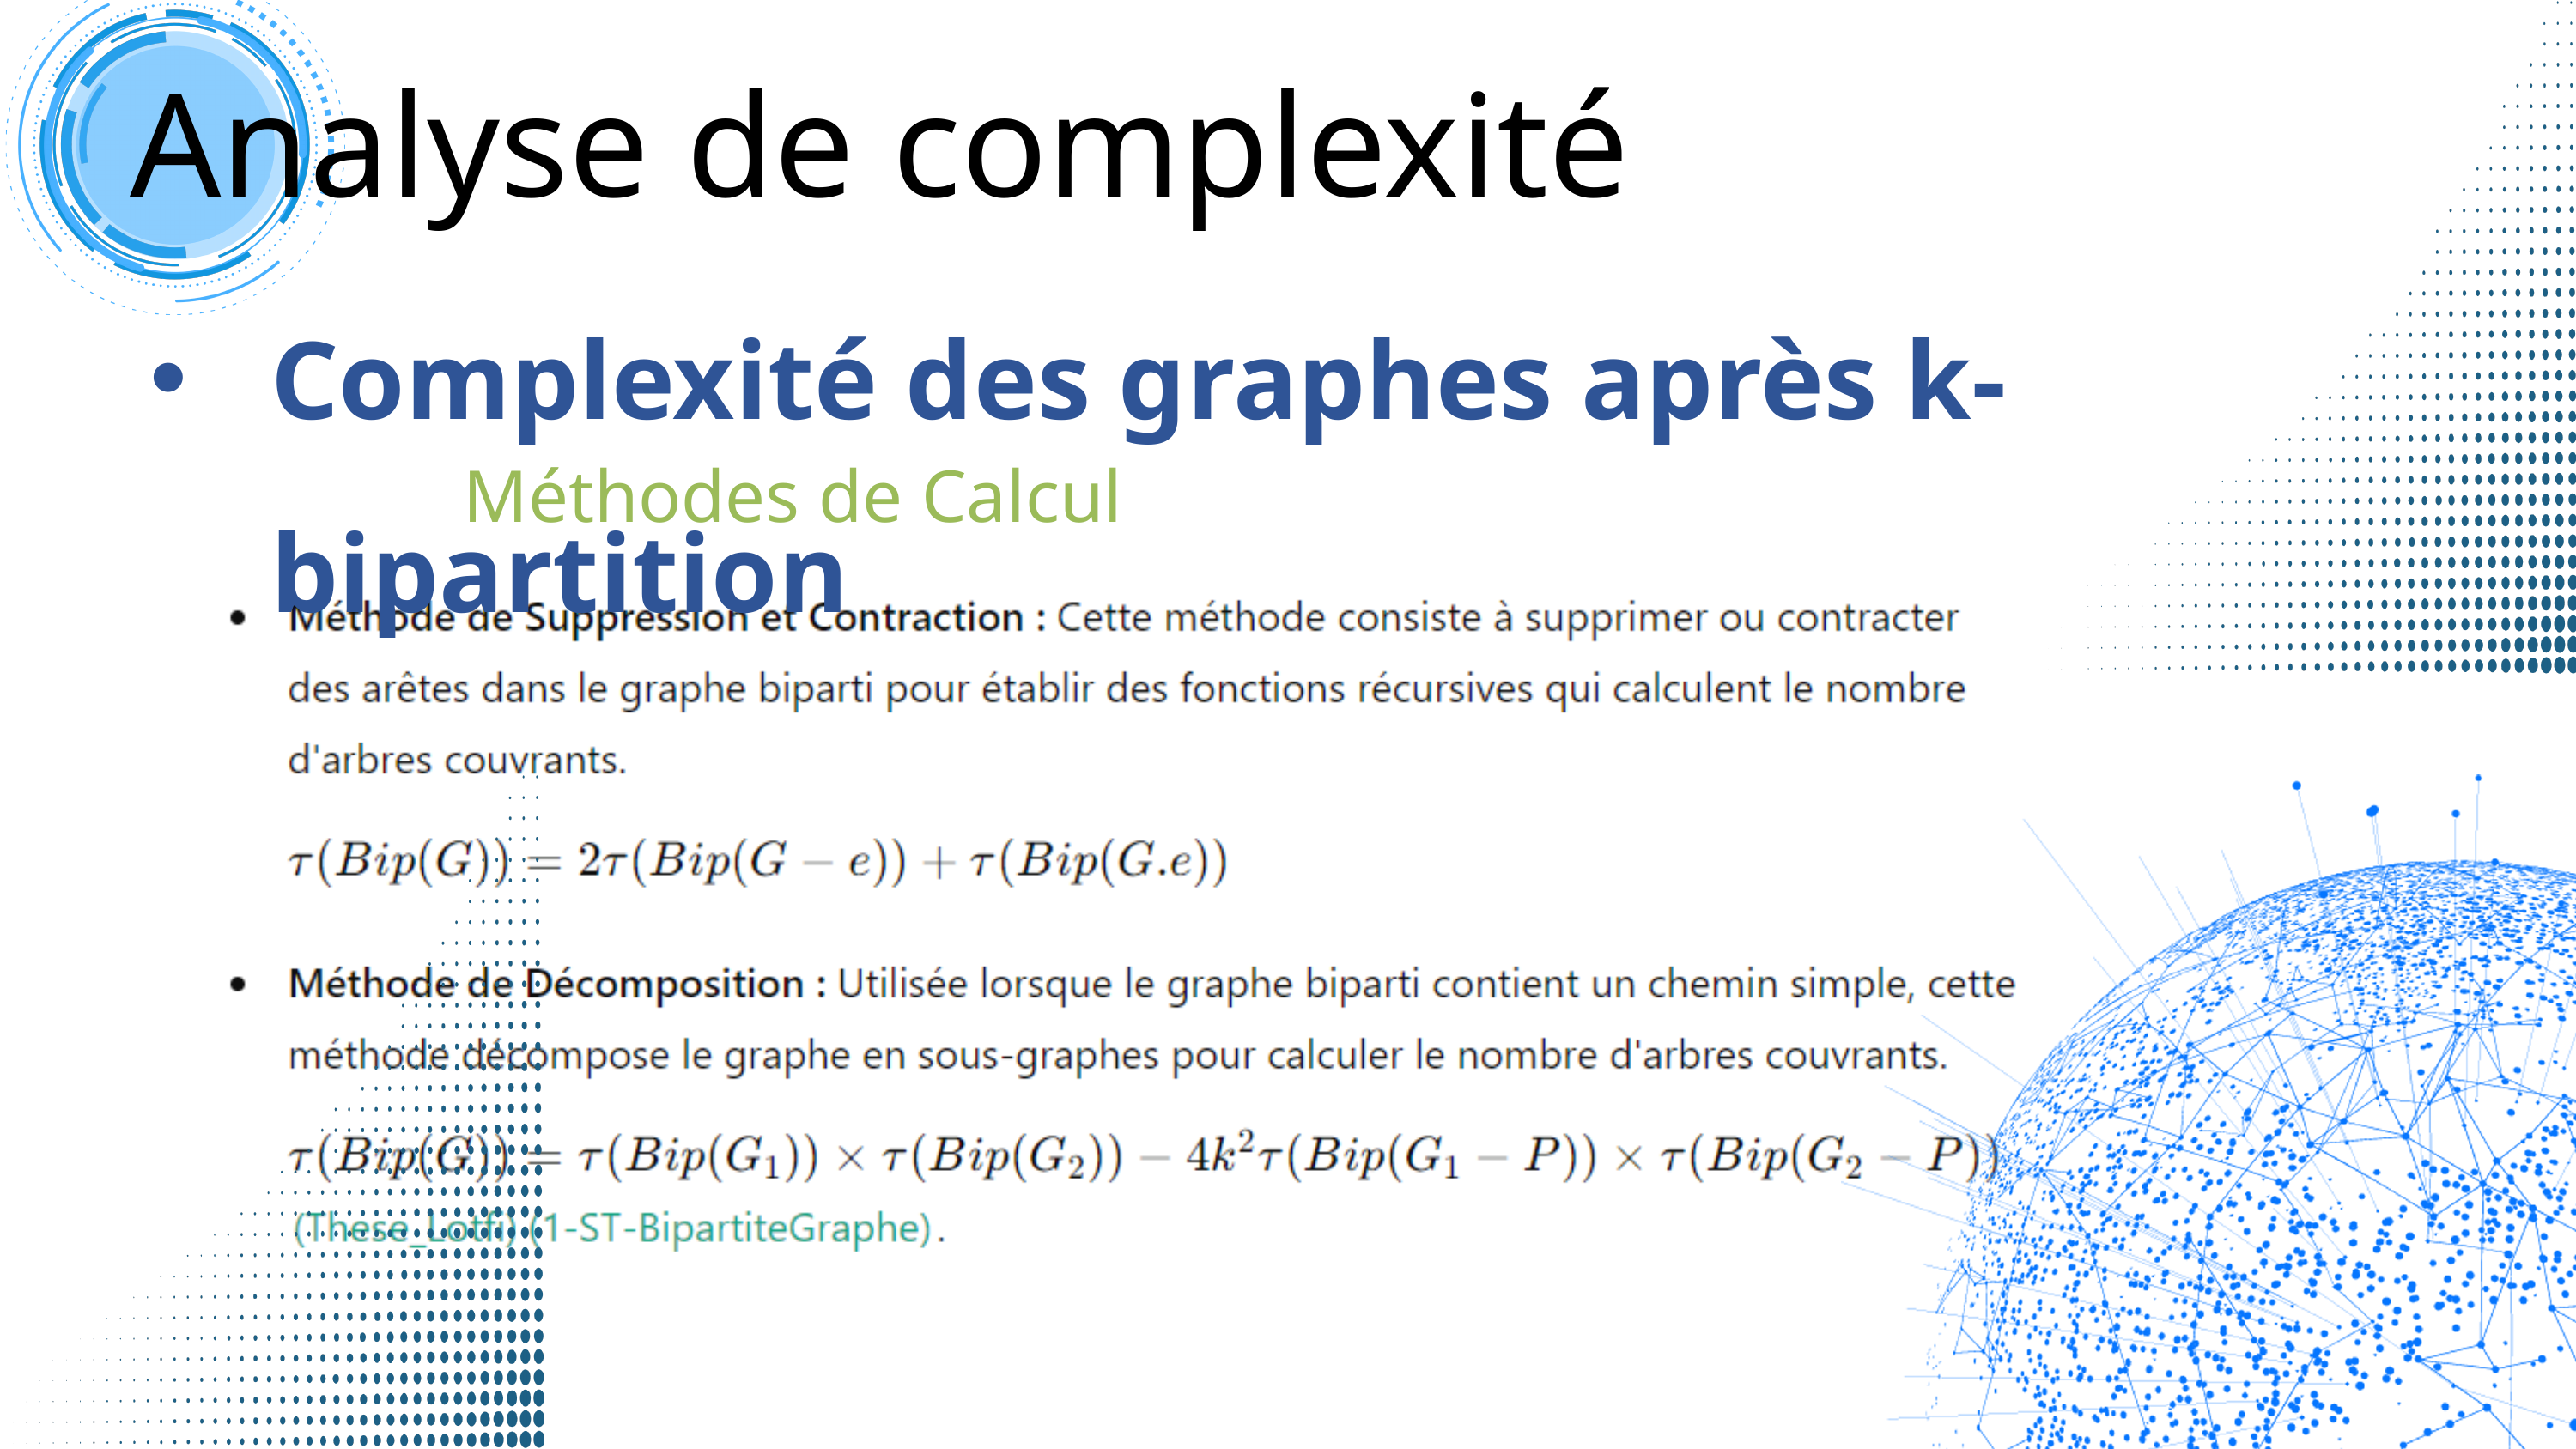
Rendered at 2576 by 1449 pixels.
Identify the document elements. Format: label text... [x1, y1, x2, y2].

text_box [1841, 774, 2576, 1449]
text_box [5, 0, 345, 315]
text_box Complexité des graphes après k-bipartition [149, 247, 2437, 634]
picture [219, 585, 2166, 1297]
text_box Méthodes de Calcul [451, 401, 2233, 543]
text_box [2034, 0, 2576, 675]
text_box [0, 774, 544, 1449]
text_box Analyse de complexité [130, 73, 1814, 226]
